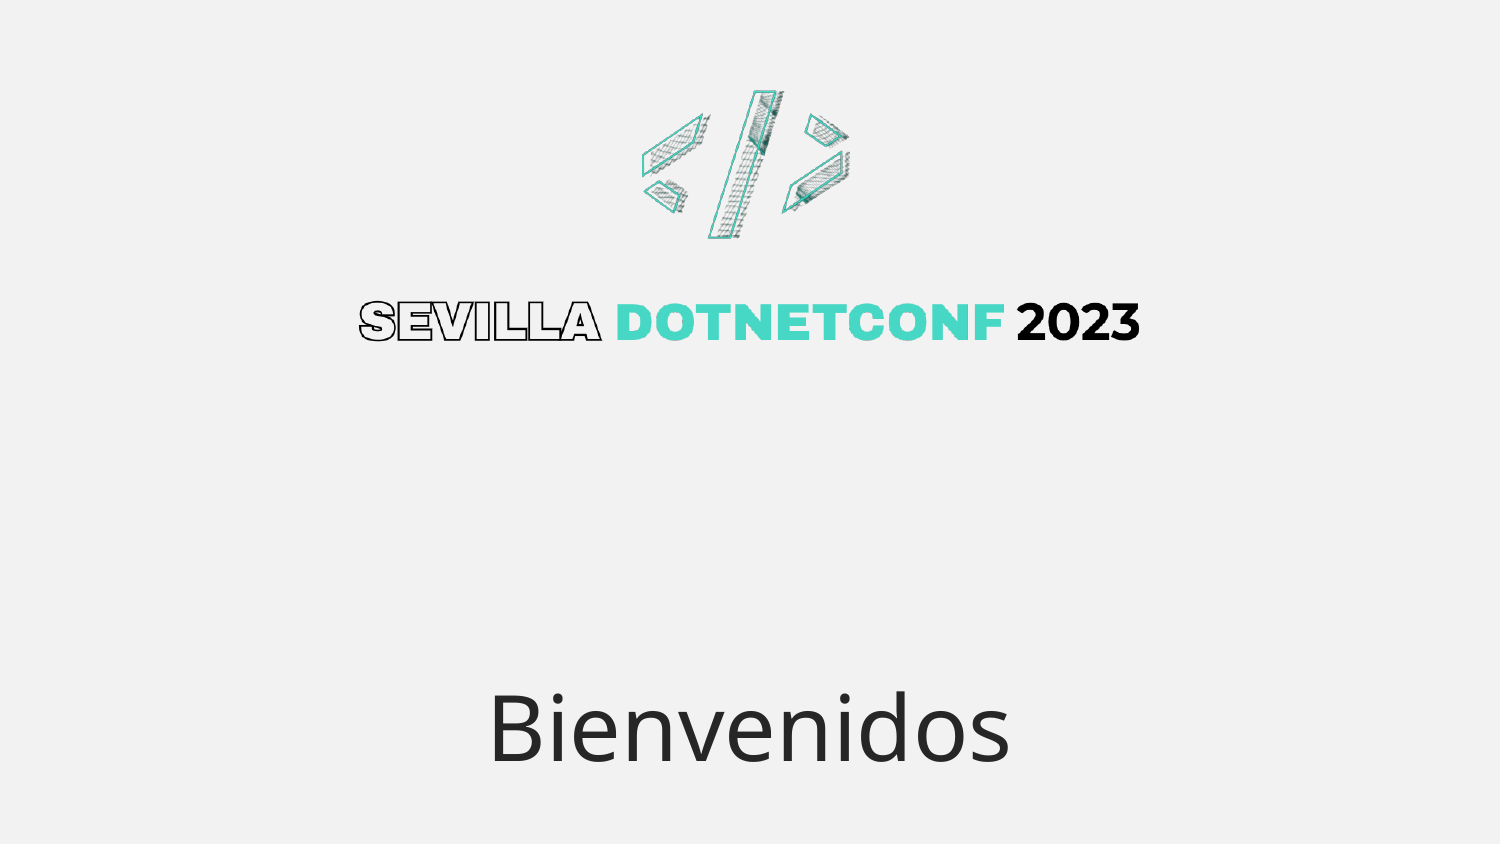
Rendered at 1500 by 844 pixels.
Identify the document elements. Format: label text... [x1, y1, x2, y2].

picture [342, 0, 1158, 361]
title Bienvenidos [51, 622, 1449, 828]
